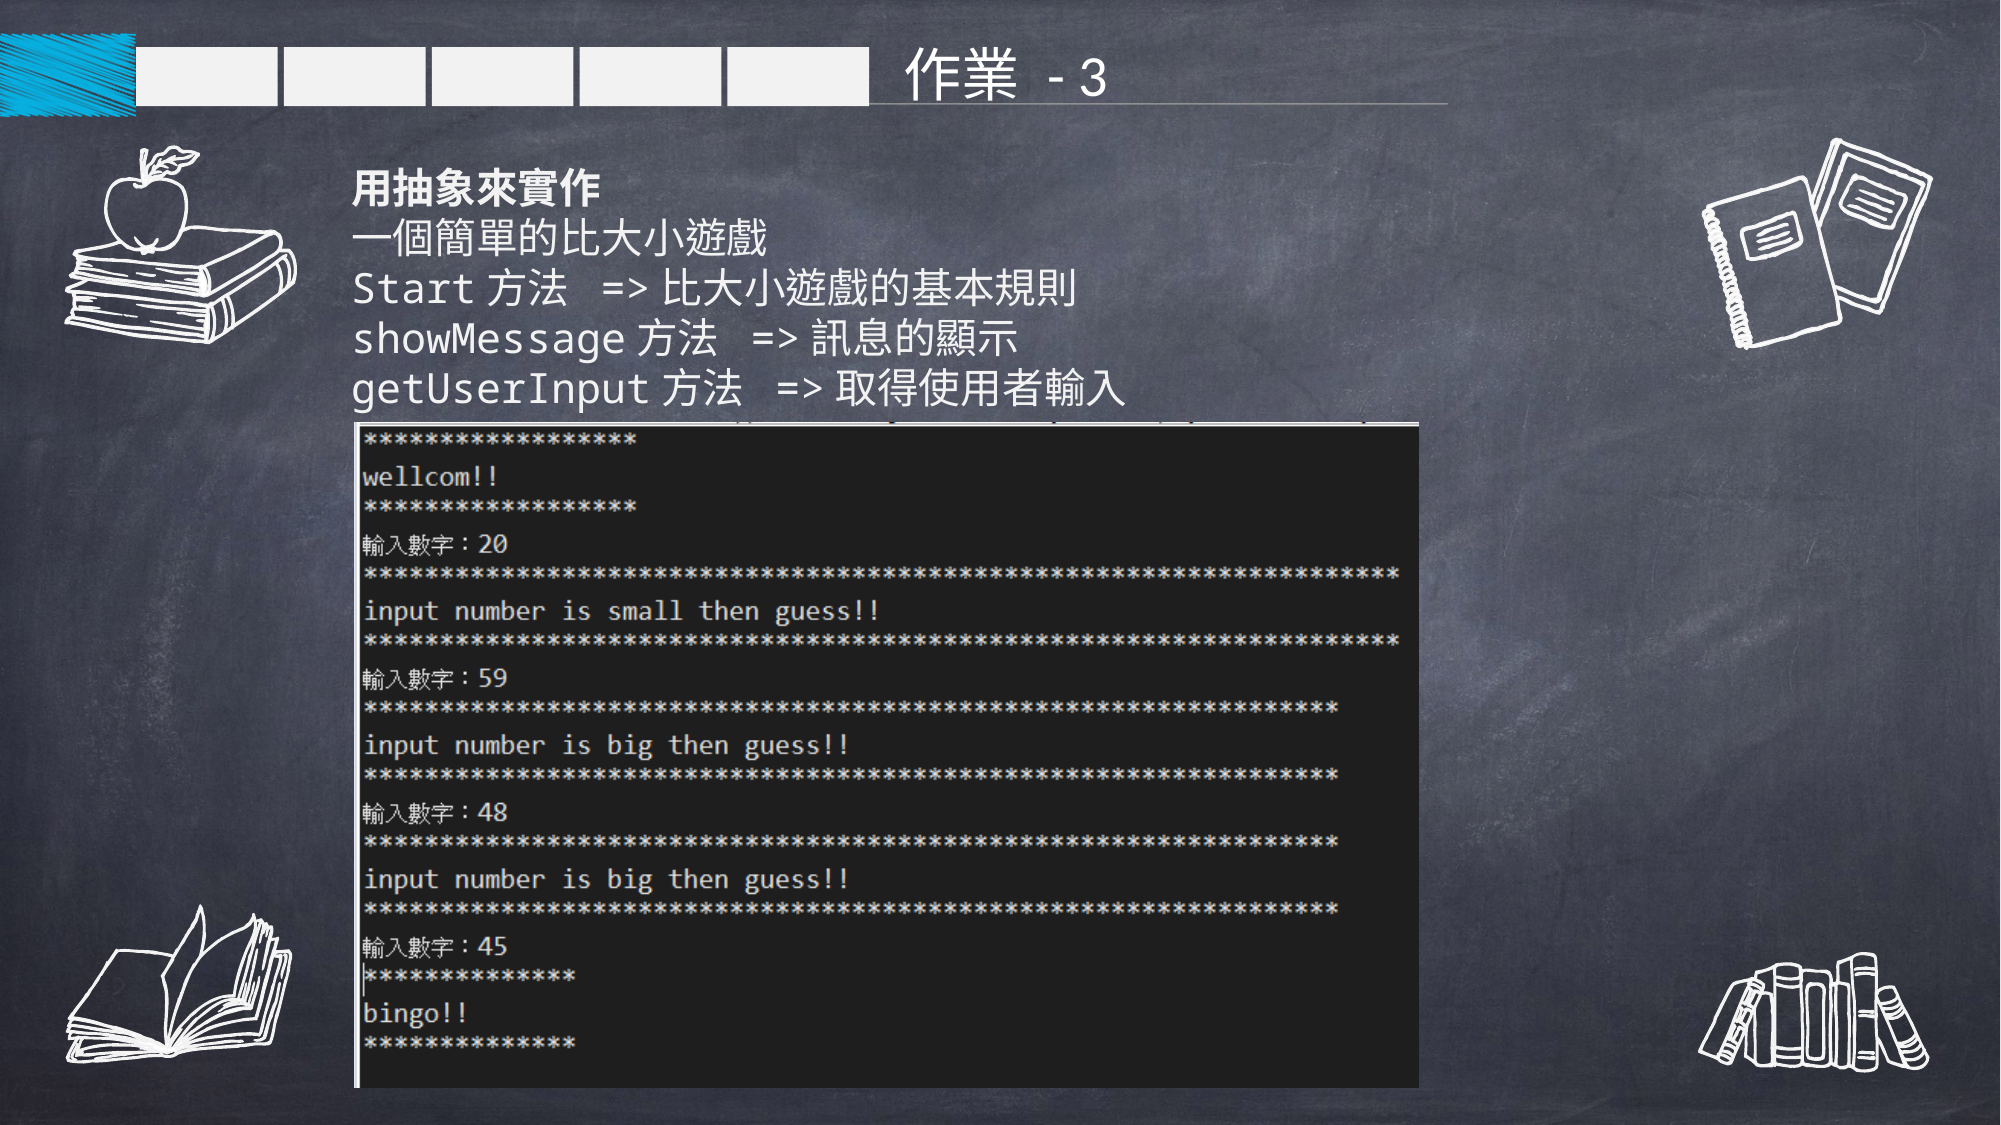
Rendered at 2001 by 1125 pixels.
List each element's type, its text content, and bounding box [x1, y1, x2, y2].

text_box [64, 145, 299, 345]
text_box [0, 30, 1449, 117]
text_box 用抽象來實作 一個簡單的比大小遊戲 Start方法 =>比大小遊戲的基本規則 showMessage方法 =>訊息的顯示 getUserInput方法 =>取得使用者輸入 [336, 154, 1419, 420]
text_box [1698, 951, 1930, 1073]
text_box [65, 904, 293, 1064]
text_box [1700, 138, 1936, 350]
picture [0, 0, 2001, 1125]
